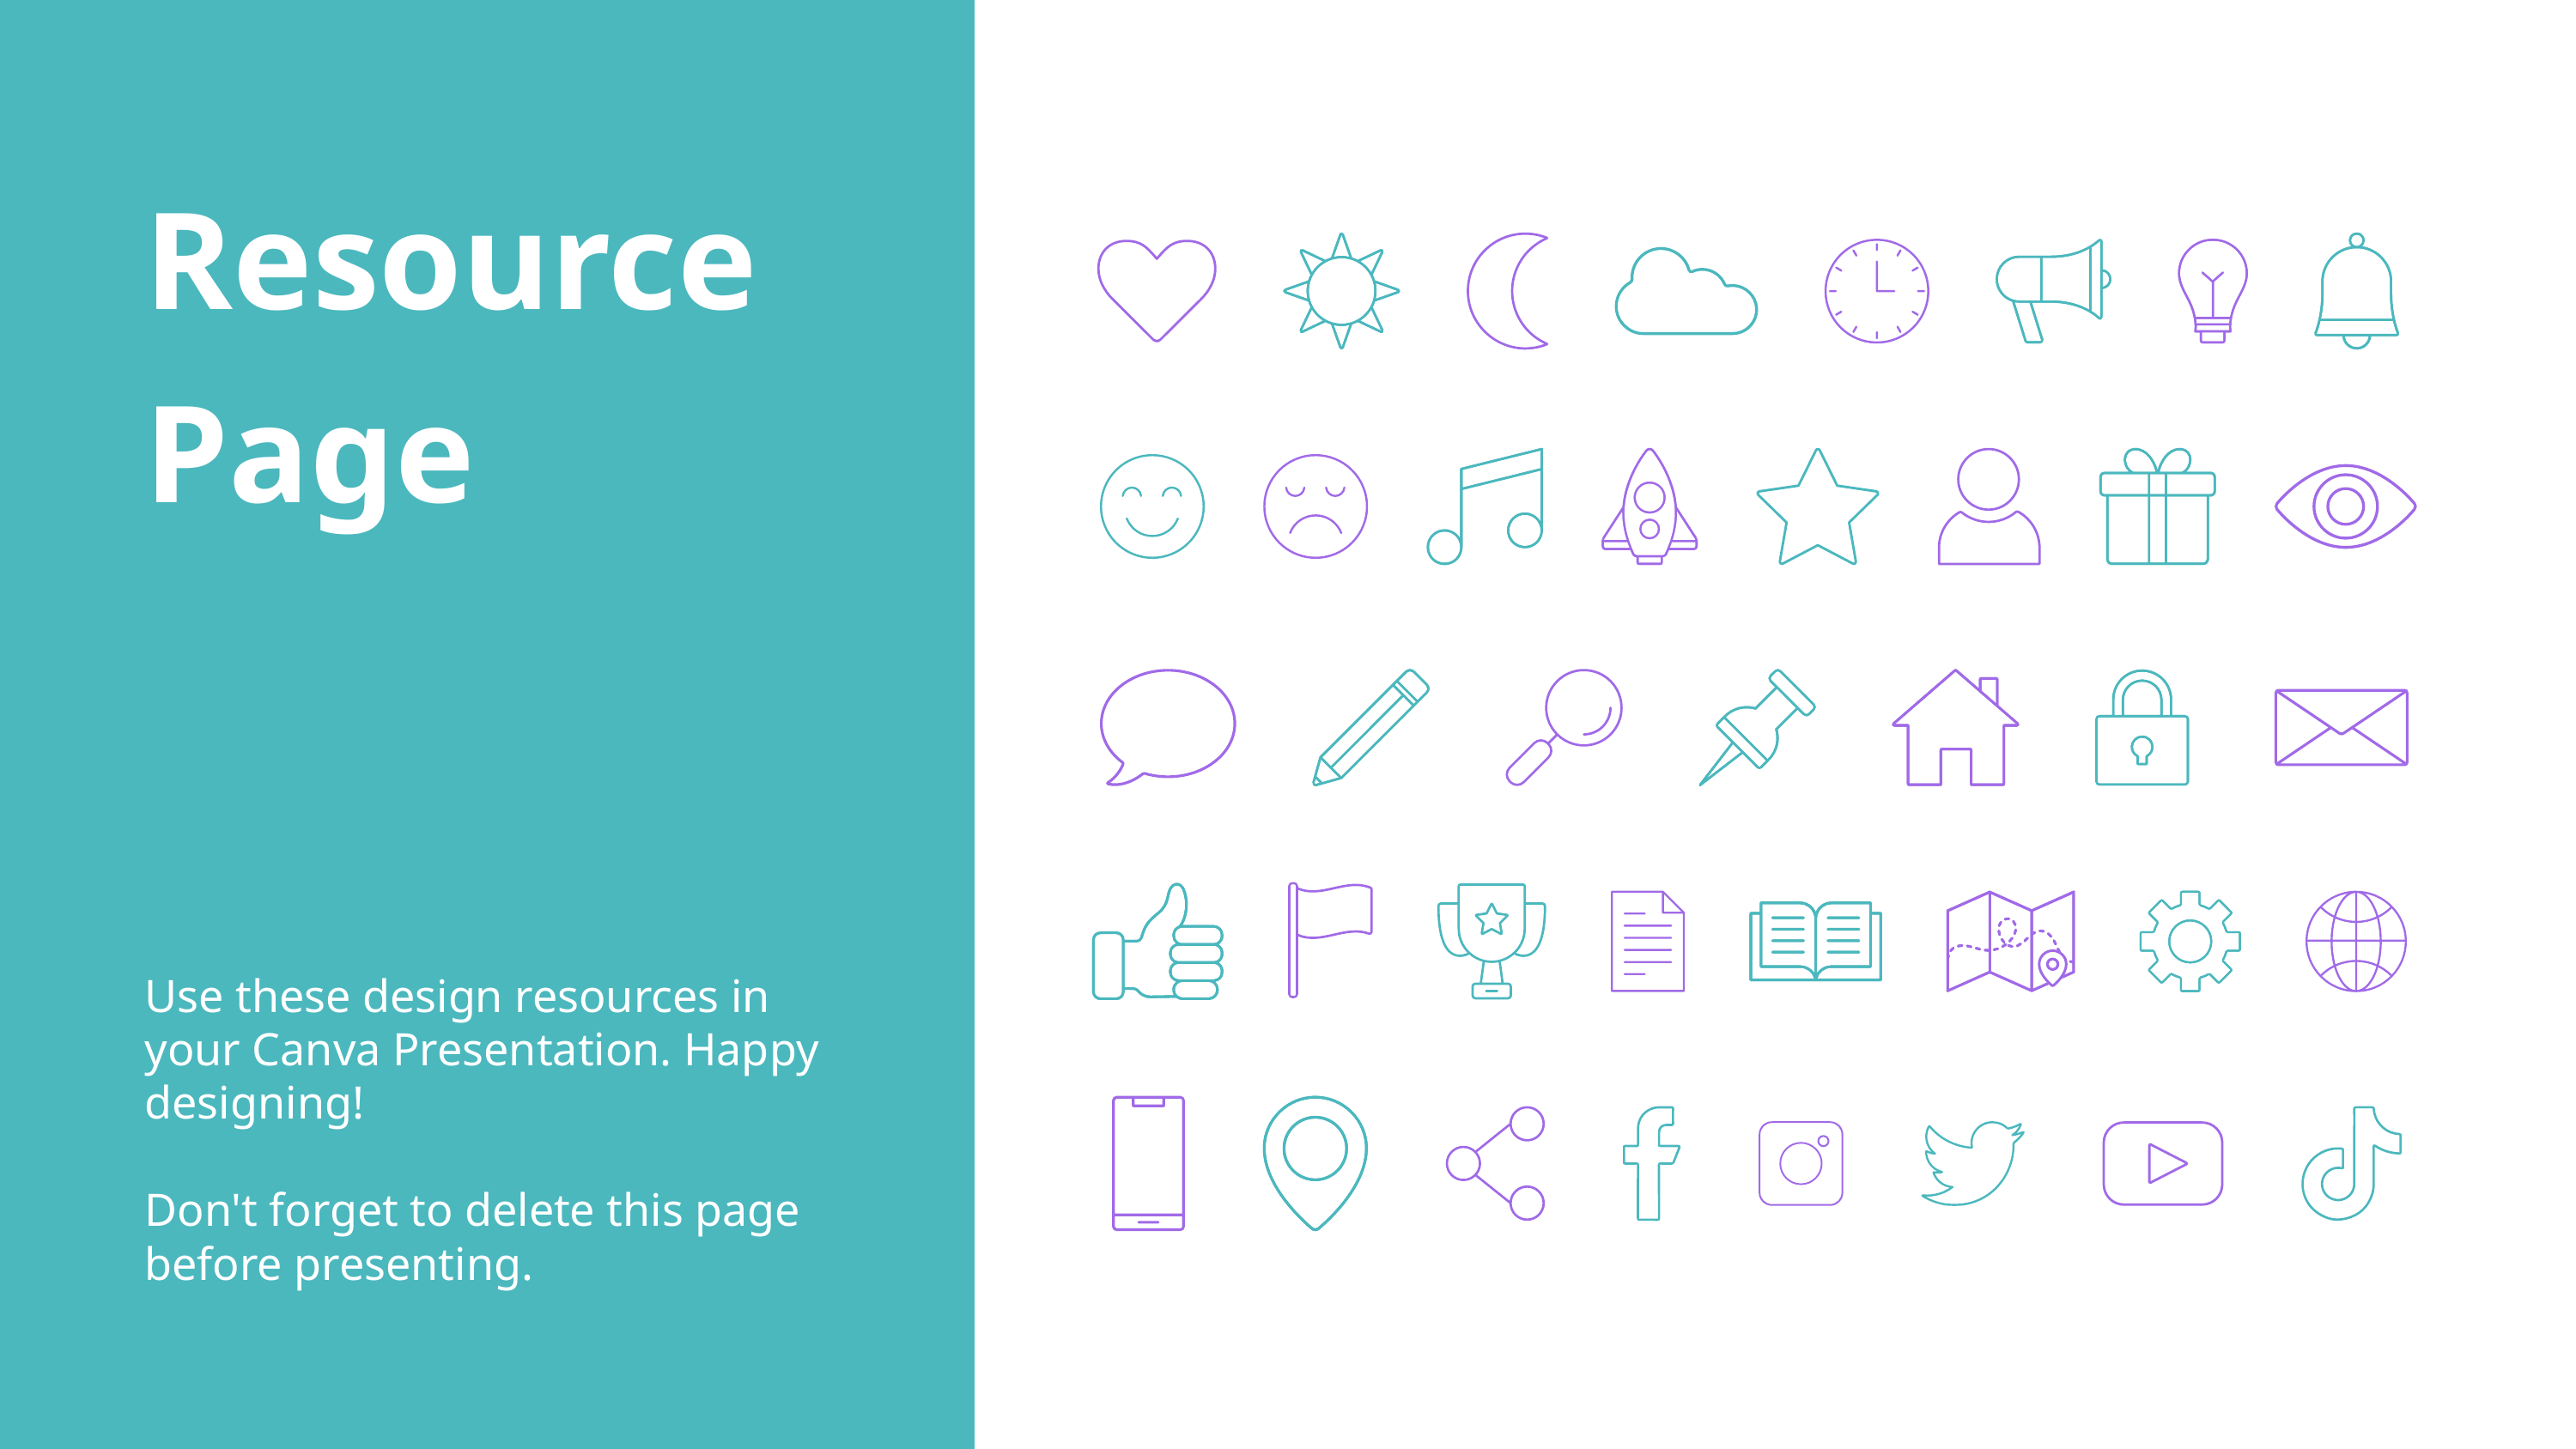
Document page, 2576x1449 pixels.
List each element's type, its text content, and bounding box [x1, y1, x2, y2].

text_box [1937, 510, 2041, 566]
text_box [1172, 946, 1220, 961]
text_box [2346, 336, 2368, 347]
text_box [1604, 542, 1630, 549]
text_box [2115, 672, 2170, 714]
text_box [1604, 511, 1627, 540]
text_box [2379, 909, 2404, 939]
text_box [1928, 1124, 2020, 1203]
text_box [1430, 532, 1460, 562]
text_box [1400, 672, 1426, 699]
text_box [2099, 447, 2216, 566]
text_box [1474, 985, 1510, 997]
text_box [1323, 688, 1400, 765]
text_box [1303, 312, 1321, 329]
text_box [1125, 886, 1185, 995]
text_box [2275, 464, 2417, 549]
text_box [1449, 1149, 1479, 1179]
text_box [2151, 497, 2165, 562]
text_box [1172, 964, 1220, 979]
text_box [1711, 745, 1740, 773]
text_box [2336, 962, 2354, 989]
text_box [2352, 235, 2362, 246]
text_box [1669, 542, 1696, 549]
text_box [1771, 672, 1813, 713]
text_box [1946, 890, 2075, 992]
text_box [1469, 235, 1543, 347]
text_box [2282, 730, 2401, 763]
text_box [1949, 895, 1988, 988]
text_box [2105, 1125, 2221, 1203]
text_box [2092, 243, 2099, 316]
text_box [2151, 475, 2165, 494]
text_box [2333, 942, 2354, 963]
text_box [2324, 968, 2345, 988]
text_box [2304, 1109, 2399, 1218]
text_box [1334, 698, 1411, 775]
text_box [2178, 239, 2248, 344]
text_box [2322, 249, 2392, 318]
text_box [2038, 949, 2068, 987]
text_box Resource Page [144, 143, 858, 530]
text_box [2306, 890, 2408, 992]
text_box [1112, 1095, 1185, 1232]
text_box [2278, 468, 2414, 545]
text_box [2109, 497, 2148, 562]
text_box [2043, 250, 2089, 309]
text_box [1176, 982, 1216, 997]
text_box [1624, 450, 1675, 555]
text_box [2033, 895, 2072, 988]
text_box [1613, 893, 1682, 990]
text_box [1998, 258, 2039, 300]
text_box [2095, 669, 2190, 786]
text_box [1309, 258, 1374, 324]
text_box [1673, 511, 1696, 540]
text_box [1512, 1188, 1542, 1218]
text_box [1362, 312, 1380, 329]
text_box [1463, 452, 1540, 487]
text_box [2301, 1106, 2403, 1222]
text_box [1288, 284, 1307, 298]
text_box [1303, 253, 1321, 270]
text_box [1283, 232, 1400, 350]
text_box [1100, 669, 1236, 786]
text_box [1335, 237, 1348, 256]
text_box [1510, 515, 1540, 545]
text_box [1760, 452, 1876, 562]
text_box [2358, 962, 2376, 989]
text_box [1312, 669, 1430, 786]
text_box [1761, 1124, 1841, 1203]
text_box [2098, 718, 2186, 783]
text_box [2355, 694, 2405, 761]
text_box [2282, 692, 2401, 732]
text_box [2358, 919, 2379, 939]
text_box [1957, 447, 2020, 512]
text_box [1335, 326, 1348, 345]
text_box [2015, 303, 2040, 341]
text_box [1445, 1106, 1546, 1222]
text_box [1298, 887, 1370, 937]
text_box [1291, 885, 1296, 996]
text_box [2180, 241, 2245, 317]
text_box [2139, 890, 2241, 992]
text_box [1611, 890, 1686, 992]
text_box [1512, 1109, 1542, 1138]
text_box [2167, 497, 2206, 562]
text_box [1991, 894, 2030, 988]
text_box [1097, 239, 1217, 343]
text_box [1996, 239, 2111, 344]
text_box [1115, 1099, 1182, 1213]
text_box [1753, 915, 1813, 978]
text_box [1461, 886, 1523, 961]
text_box [1638, 557, 1661, 563]
text_box [1827, 241, 1927, 341]
text_box [1509, 742, 1550, 783]
text_box [2041, 952, 2064, 984]
text_box [2323, 894, 2345, 914]
text_box [1959, 451, 2017, 508]
text_box [1176, 928, 1220, 943]
text_box [1818, 905, 1868, 971]
text_box [2367, 894, 2390, 914]
text_box [2318, 321, 2396, 333]
text_box [1115, 1216, 1182, 1228]
text_box [2367, 968, 2389, 988]
text_box [2127, 451, 2154, 471]
text_box [1263, 454, 1369, 560]
text_box [1376, 284, 1395, 298]
text_box [1505, 669, 1623, 786]
text_box [2103, 272, 2109, 286]
text_box [2277, 694, 2327, 761]
text_box [1819, 915, 1879, 978]
text_box [2142, 894, 2239, 990]
text_box [1317, 761, 1337, 781]
text_box [1362, 253, 1380, 270]
text_box [2102, 1121, 2224, 1206]
text_box [1091, 882, 1224, 1000]
text_box [2167, 475, 2213, 494]
text_box [1601, 447, 1698, 566]
text_box [1548, 672, 1620, 743]
text_box [0, 0, 975, 1449]
text_box [1719, 720, 1765, 766]
text_box [2308, 942, 2333, 973]
text_box [1100, 243, 1213, 339]
text_box [2274, 688, 2409, 767]
text_box Use these design resources in your Canva Presentation. Happy designing! Don't forget to delete this page before presenting. [144, 967, 858, 1289]
text_box [1941, 513, 2038, 562]
text_box [1749, 901, 1882, 982]
text_box [2160, 451, 2189, 471]
text_box [2337, 894, 2354, 920]
text_box [2379, 942, 2404, 973]
text_box [2202, 333, 2223, 341]
text_box [1892, 669, 2020, 786]
text_box [1103, 672, 1233, 783]
text_box [1759, 1121, 1844, 1206]
text_box [1727, 689, 1795, 758]
text_box [1426, 447, 1543, 566]
text_box [1483, 963, 1501, 982]
text_box [2197, 326, 2229, 330]
text_box [1467, 232, 1549, 350]
text_box [1266, 1099, 1364, 1228]
text_box [1437, 883, 1546, 1000]
text_box [2358, 894, 2376, 920]
text_box [1103, 457, 1202, 556]
text_box [1614, 246, 1759, 336]
text_box [1262, 1095, 1368, 1232]
text_box [1288, 882, 1373, 998]
text_box [1897, 672, 2014, 783]
text_box [2102, 475, 2148, 494]
text_box [1698, 669, 1816, 786]
text_box [1824, 239, 1929, 344]
text_box [1095, 935, 1121, 997]
text_box [1618, 251, 1754, 331]
text_box [1266, 457, 1365, 556]
text_box [2196, 319, 2229, 323]
text_box [1100, 454, 1206, 560]
text_box [2333, 919, 2354, 939]
text_box [2358, 942, 2379, 963]
text_box [1623, 1106, 1681, 1222]
text_box [1625, 1109, 1677, 1218]
text_box [1763, 905, 1814, 972]
text_box [2314, 232, 2399, 350]
text_box [2308, 909, 2333, 939]
text_box [1921, 1121, 2025, 1206]
text_box [1756, 447, 1880, 566]
